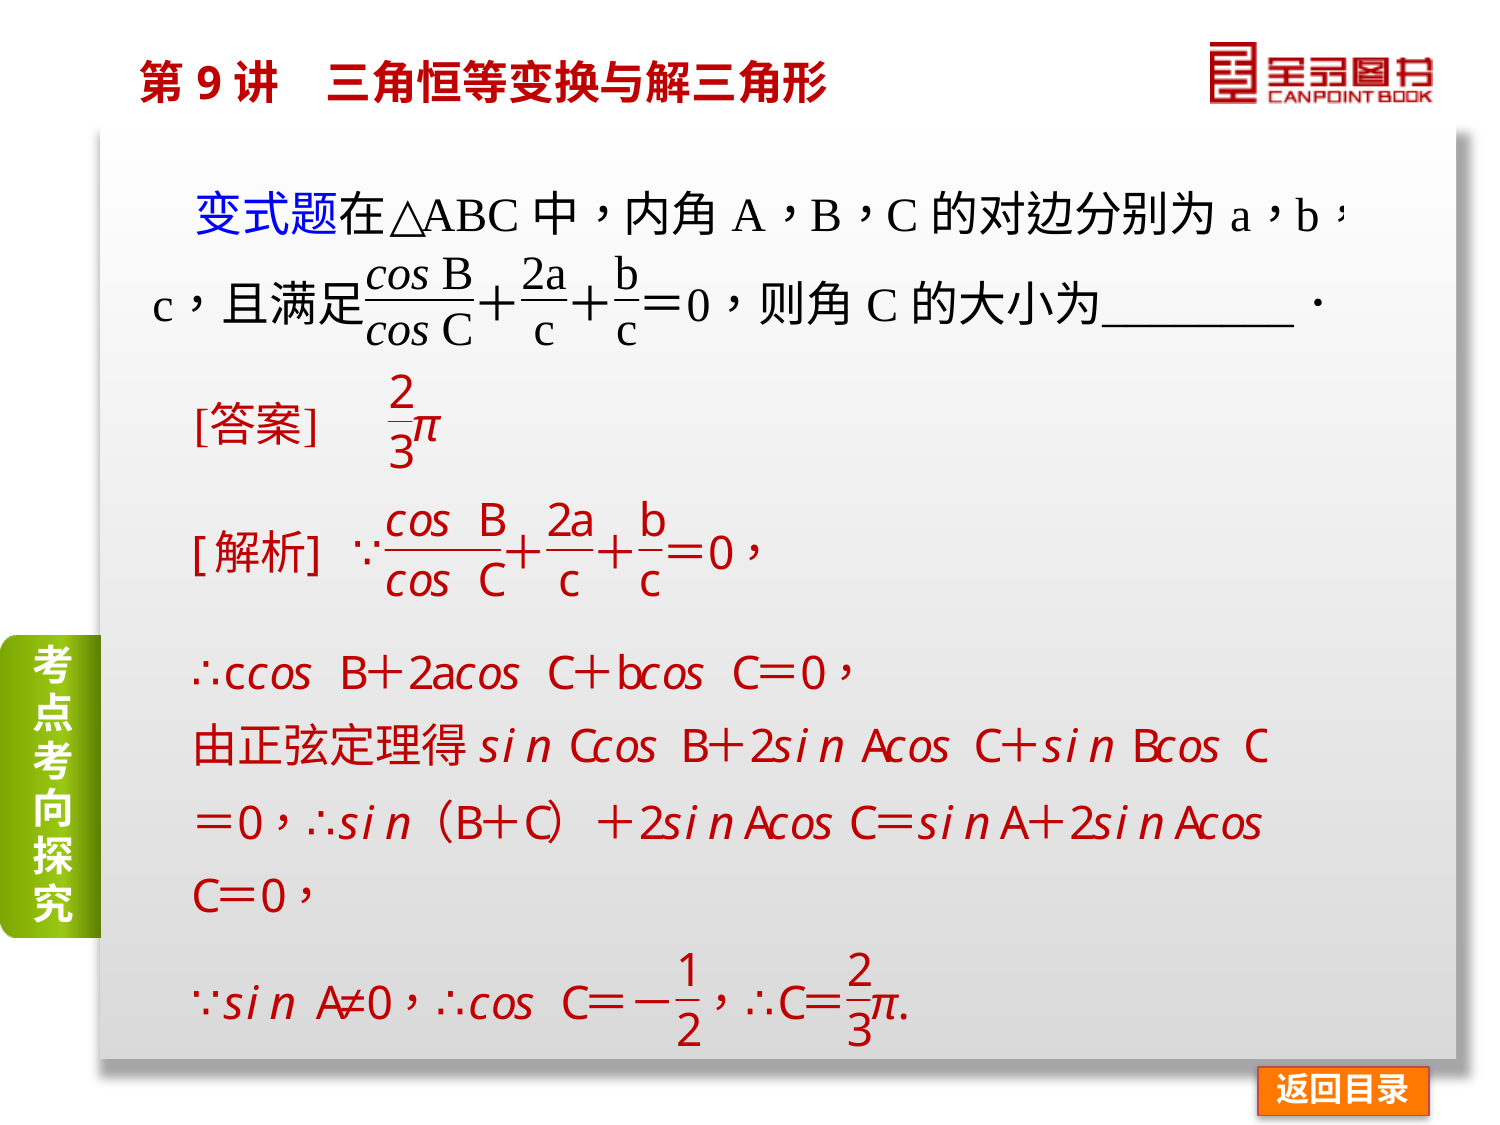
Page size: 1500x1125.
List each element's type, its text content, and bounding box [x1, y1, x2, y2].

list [99, 361, 1190, 531]
picture [1223, 42, 1433, 104]
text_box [152, 120, 1344, 1013]
picture [0, 635, 101, 939]
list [190, 475, 1267, 1107]
text_box 第9讲 三角恒等变换与解三角形 [123, 42, 1223, 121]
text_box 返回目录 [1257, 1066, 1430, 1116]
